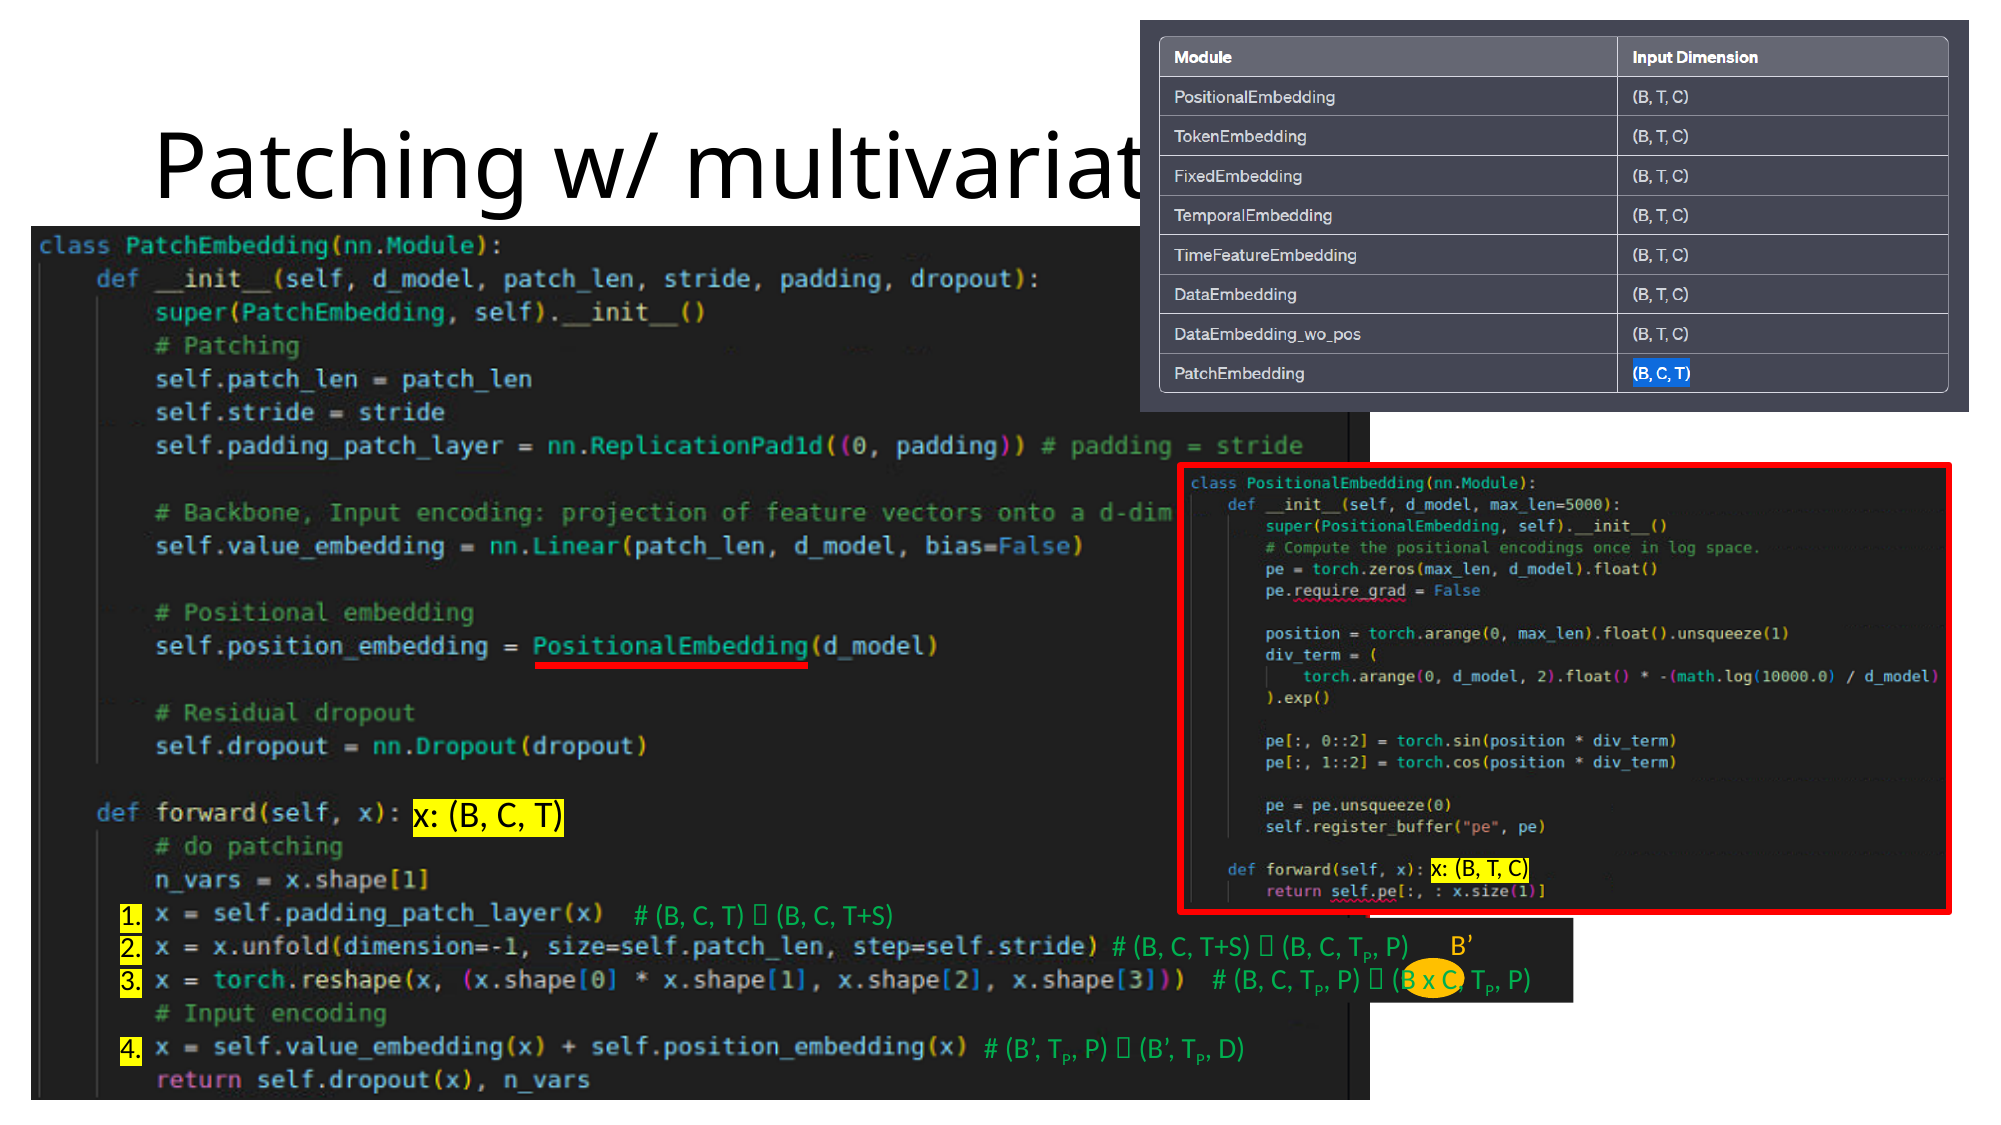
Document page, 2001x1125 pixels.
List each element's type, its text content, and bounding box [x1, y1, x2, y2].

picture [1140, 20, 1969, 412]
title Patching w/ multivariate [137, 59, 1140, 226]
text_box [31, 226, 1574, 1100]
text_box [1183, 468, 1947, 909]
